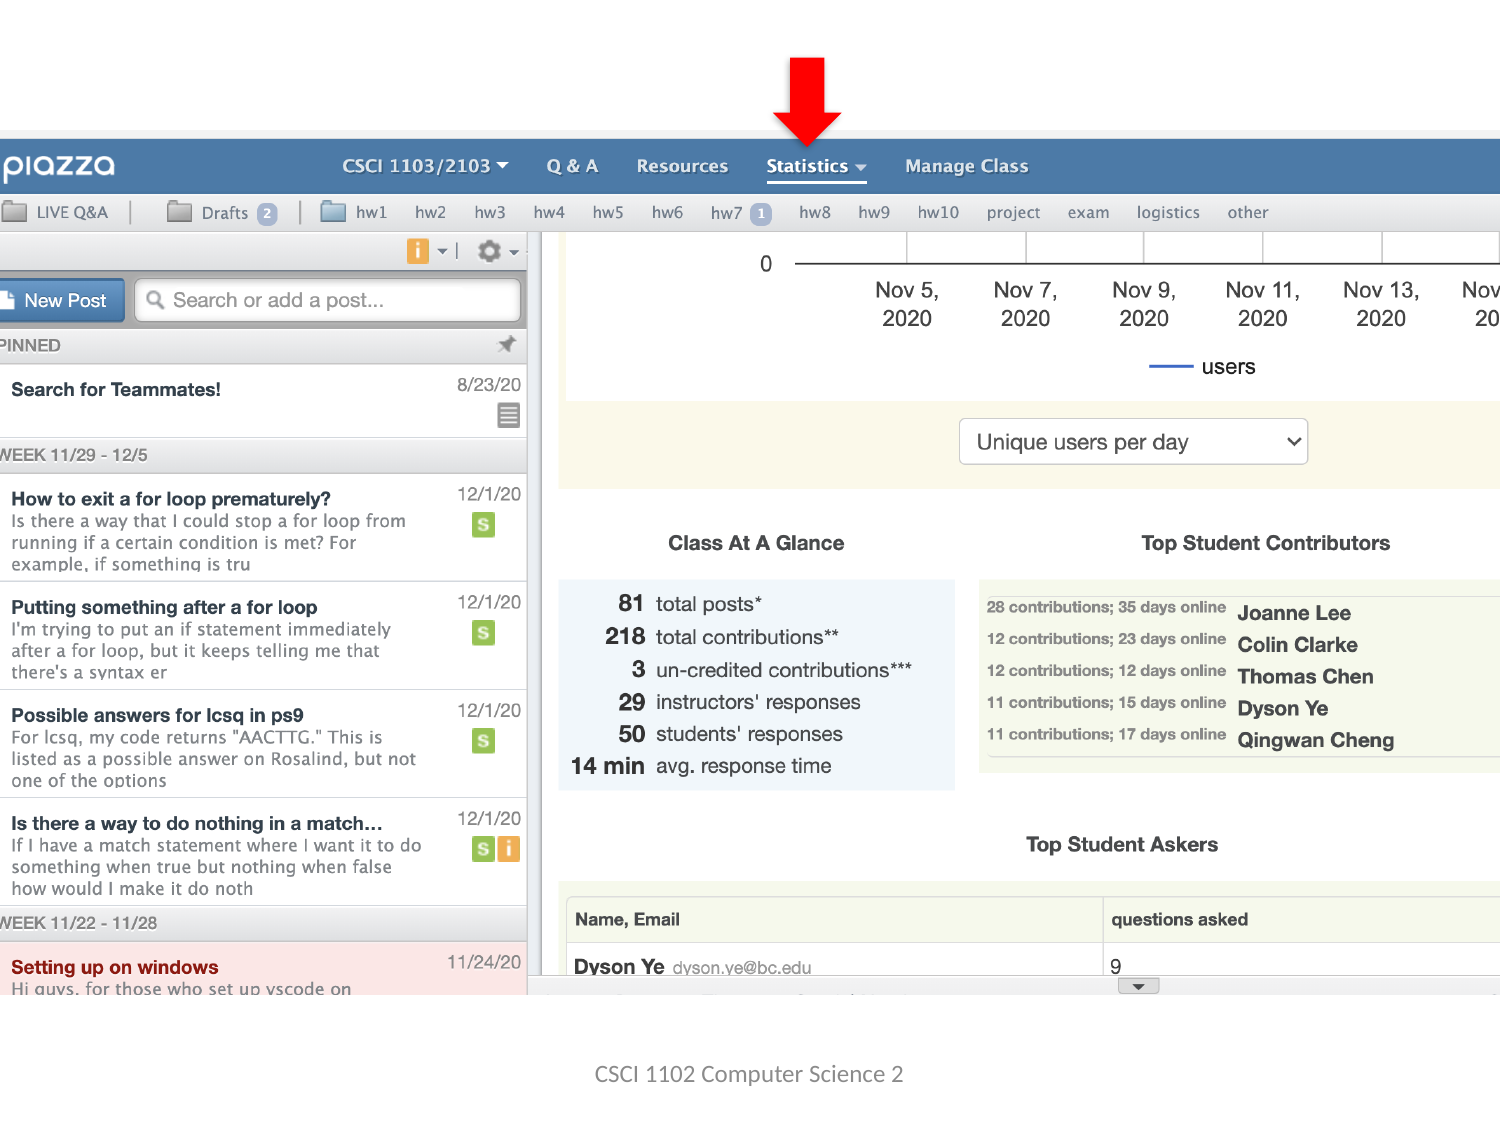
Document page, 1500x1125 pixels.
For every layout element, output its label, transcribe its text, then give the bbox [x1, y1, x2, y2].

text_box [772, 56, 843, 127]
footer CSCI 1102 Computer Science 2 [512, 1042, 988, 1103]
picture [0, 130, 1500, 995]
